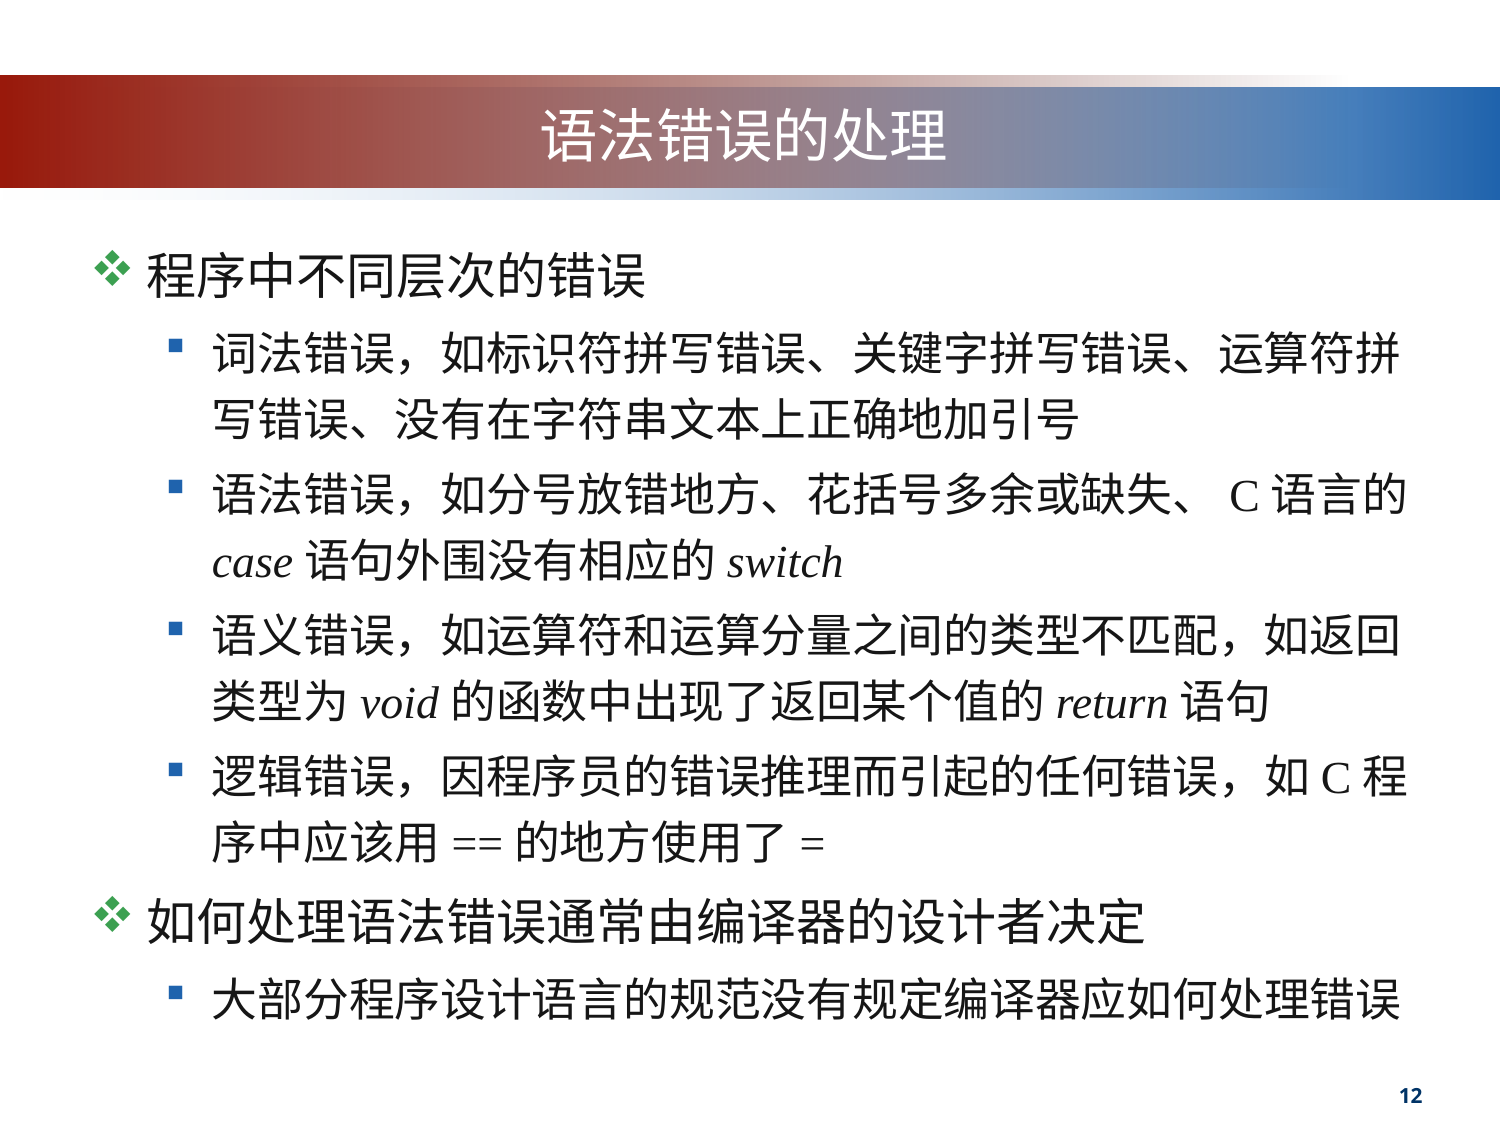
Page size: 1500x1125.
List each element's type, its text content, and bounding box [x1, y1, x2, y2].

list 程序中不同层次的错误 词法错误，如标识符拼写错误、关键字拼写错误、运算符拼写错误、没有在字符串文本上正确地加引号 语法错误，如分号放错地方、花括号多余或缺失、C语言的case语句外围没有相应的switch 语义错误，如运算符和运算分量之间的类型不匹配，如返回类型为void的函数中出现了返回某个值的return语句 逻辑错误，因程序员的错误推理而引起的任何错误，如C程序中应该用==的地方使用了= 如何处理语法错误通常由编译器的设计者决定 大部分程序设计语言的规范没有规定编译器应如何处理错误 [74, 224, 1426, 1061]
slide_number 12 [1087, 1074, 1438, 1117]
title 语法错误的处理 [137, 87, 1351, 181]
